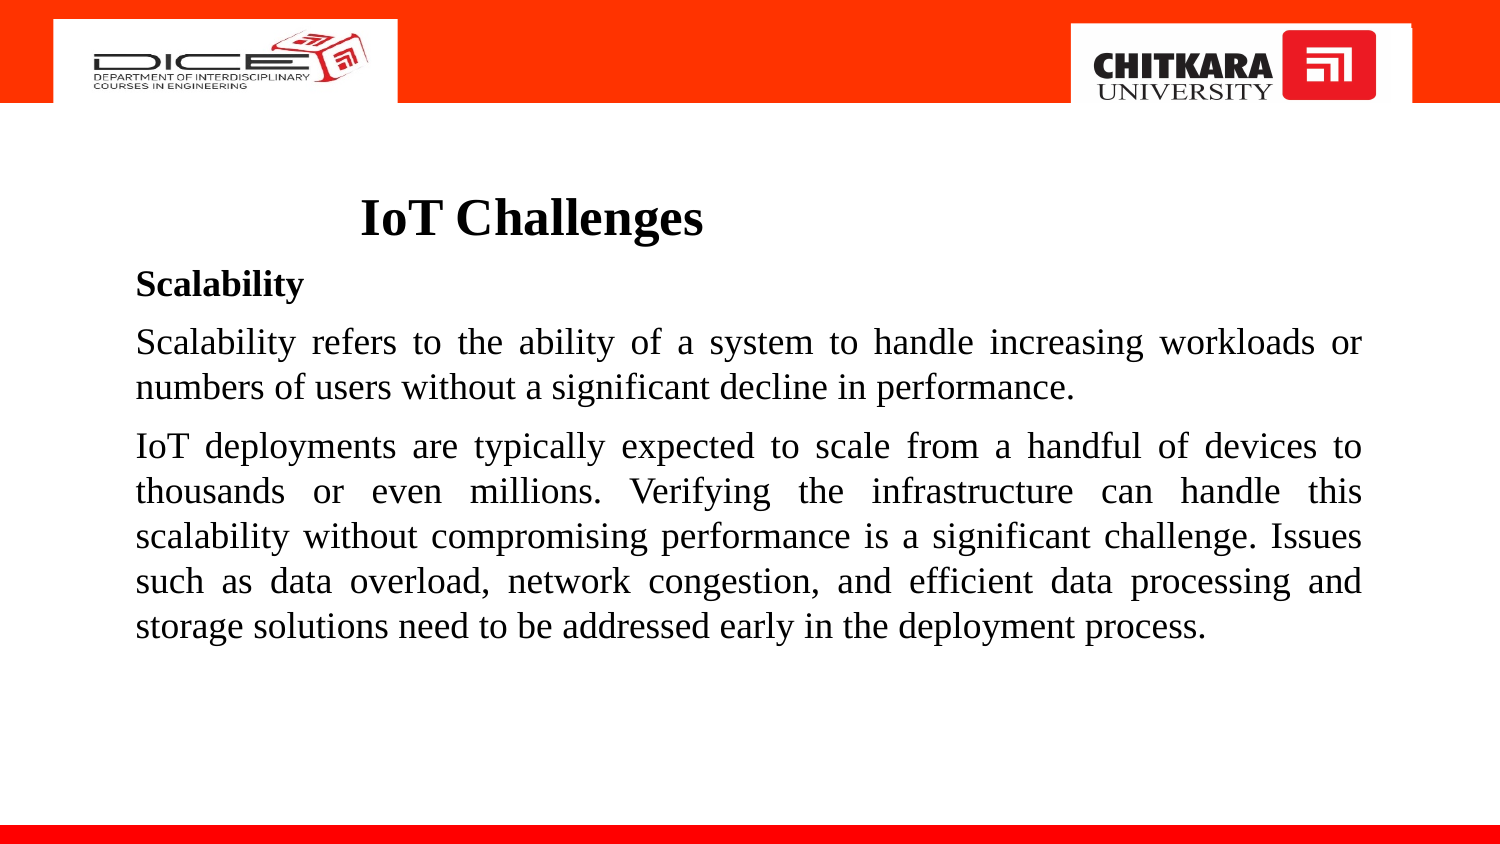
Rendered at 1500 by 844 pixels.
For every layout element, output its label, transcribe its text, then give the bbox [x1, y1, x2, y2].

list IoT Challenges Scalability Scalability refers to the ability of a system to handle increasing workloads or numbers of users without a significant decline in performance. IoT deployments are typically expected to scale from a handful of devices to thousands or even millions. Verifying the infrastructure can handle this scalability without compromising performance is a significant challenge. Issues such as data overload, network congestion, and efficient data processing and storage solutions need to be addressed early in the deployment process. [120, 174, 1380, 703]
picture [53, 19, 398, 105]
picture [1074, 28, 1391, 103]
